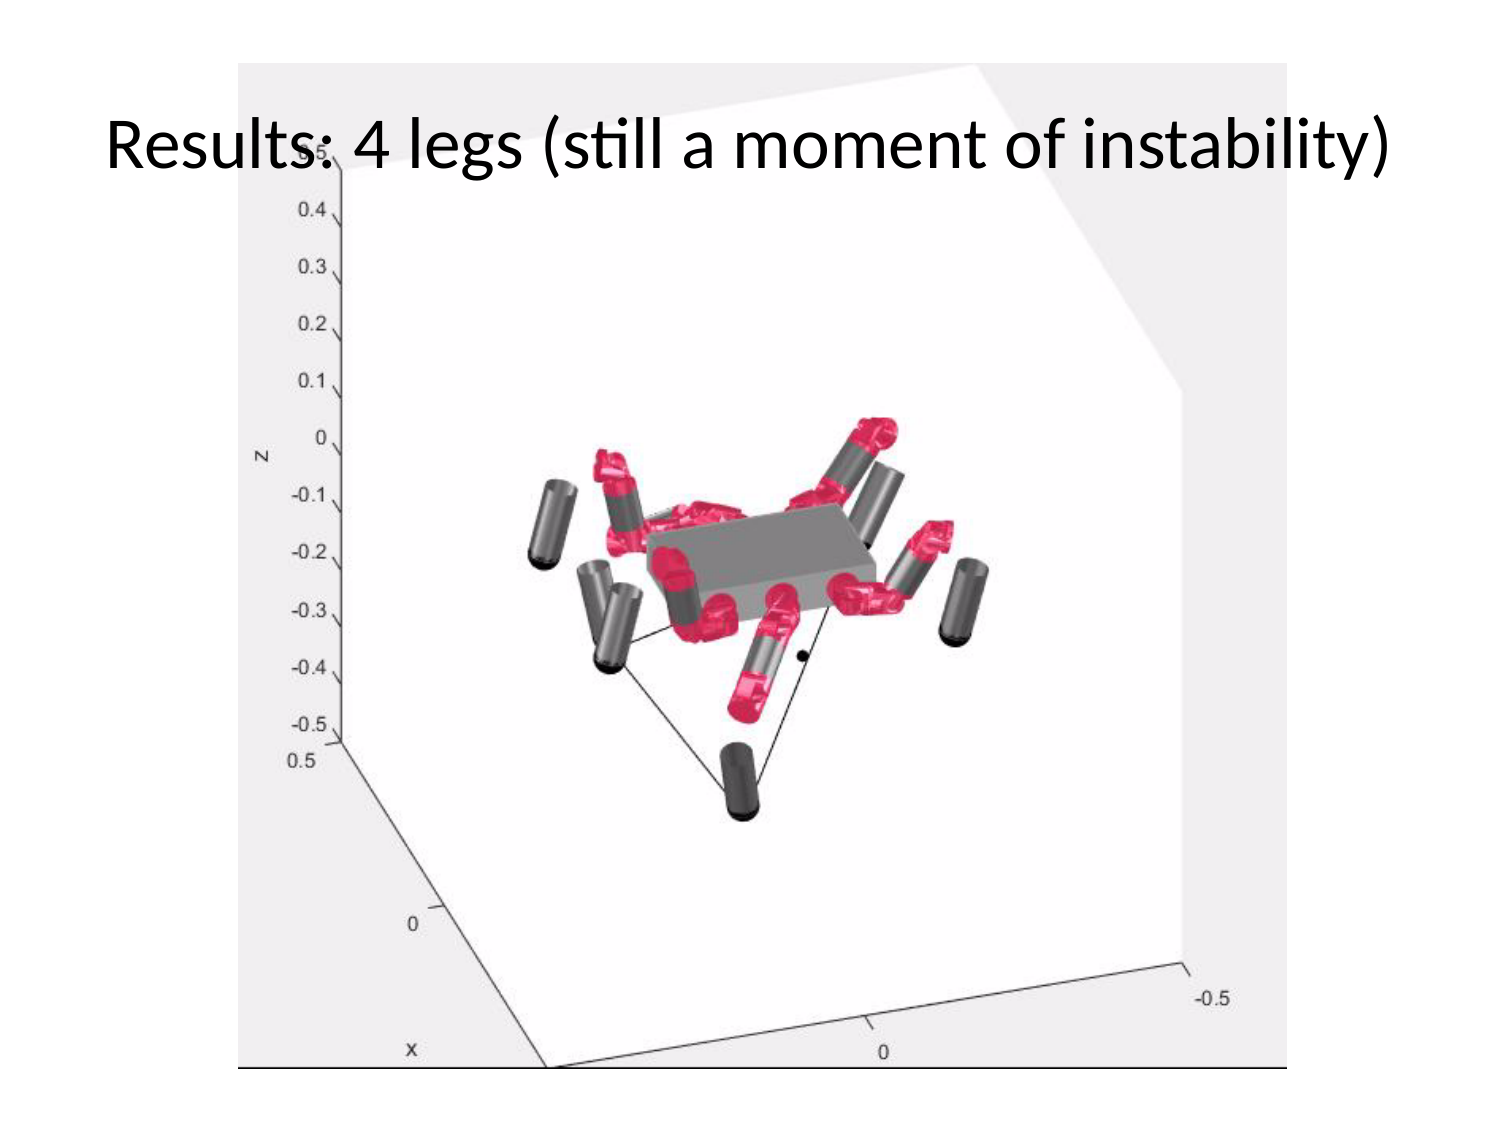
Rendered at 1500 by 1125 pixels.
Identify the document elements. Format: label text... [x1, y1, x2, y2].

title Results: 4 legs (still a moment of instability) [75, 45, 1425, 233]
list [237, 62, 1288, 1070]
